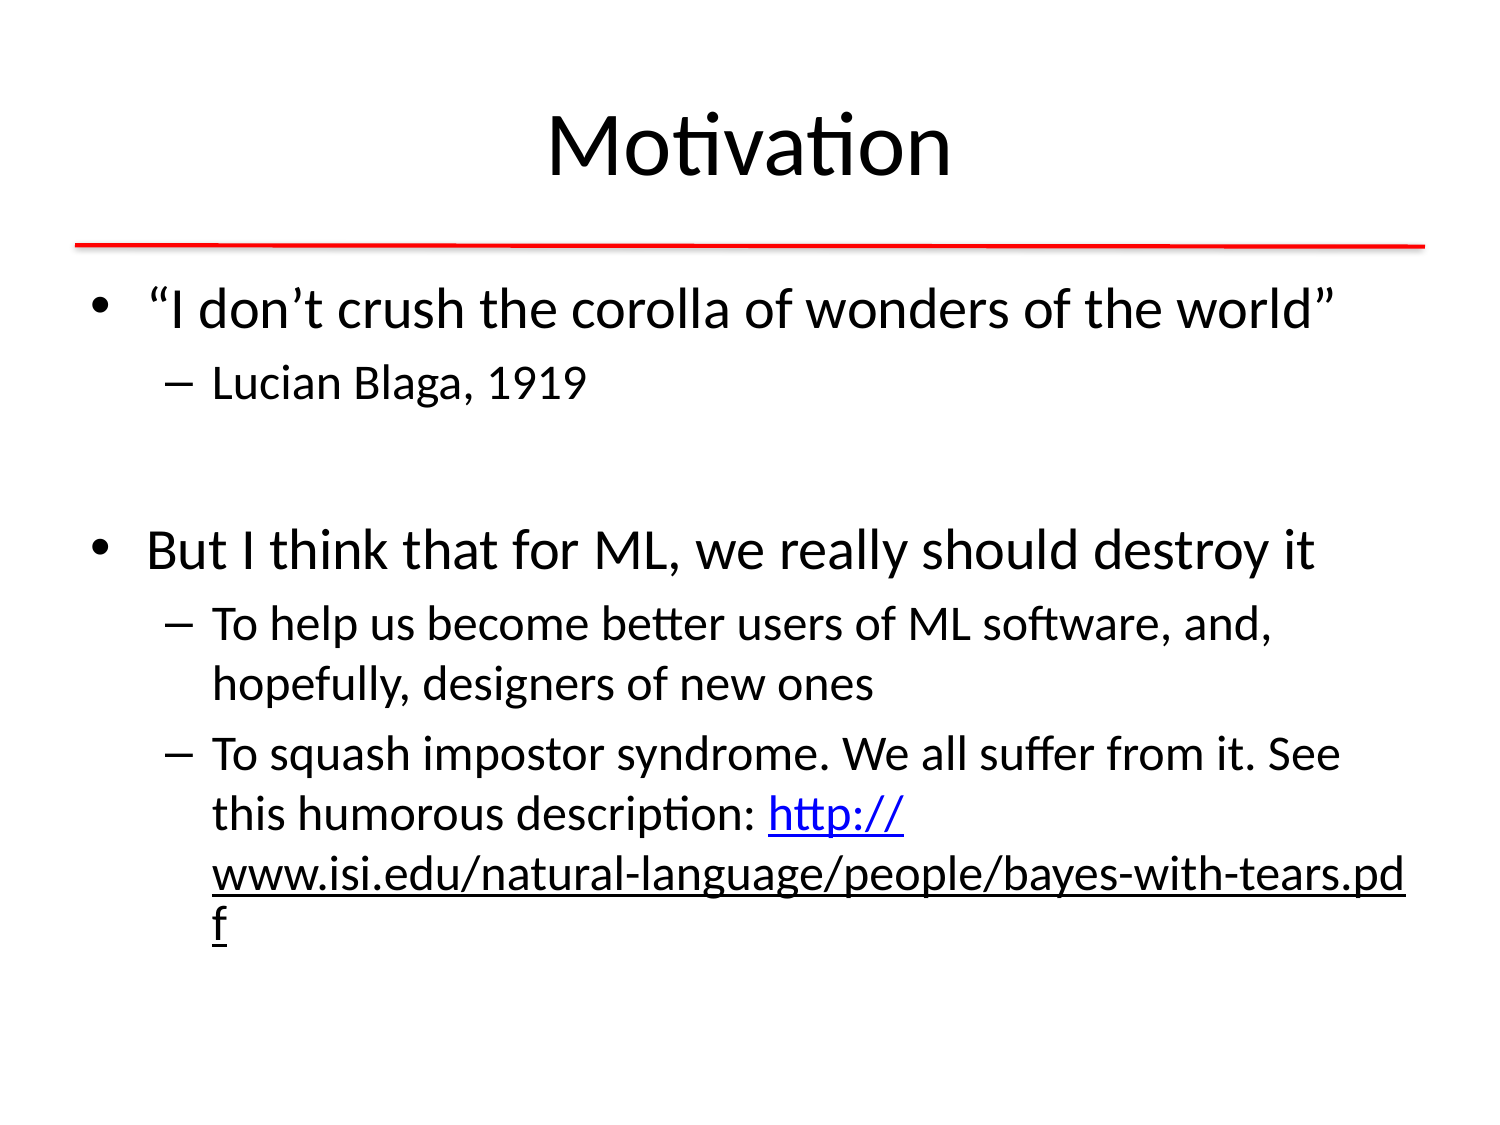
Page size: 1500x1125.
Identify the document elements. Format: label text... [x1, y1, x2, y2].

list “I don’t crush the corolla of wonders of the world” Lucian Blaga, 1919 But I think that for ML, we really should destroy it To help us become better users of ML software, and, hopefully, designers of new ones To squash impostor syndrome. We all suffer from it. See this humorous description: http://www.isi.edu/natural-language/people/bayes-with-tears.pdf [75, 262, 1425, 1005]
title Motivation [75, 45, 1425, 233]
